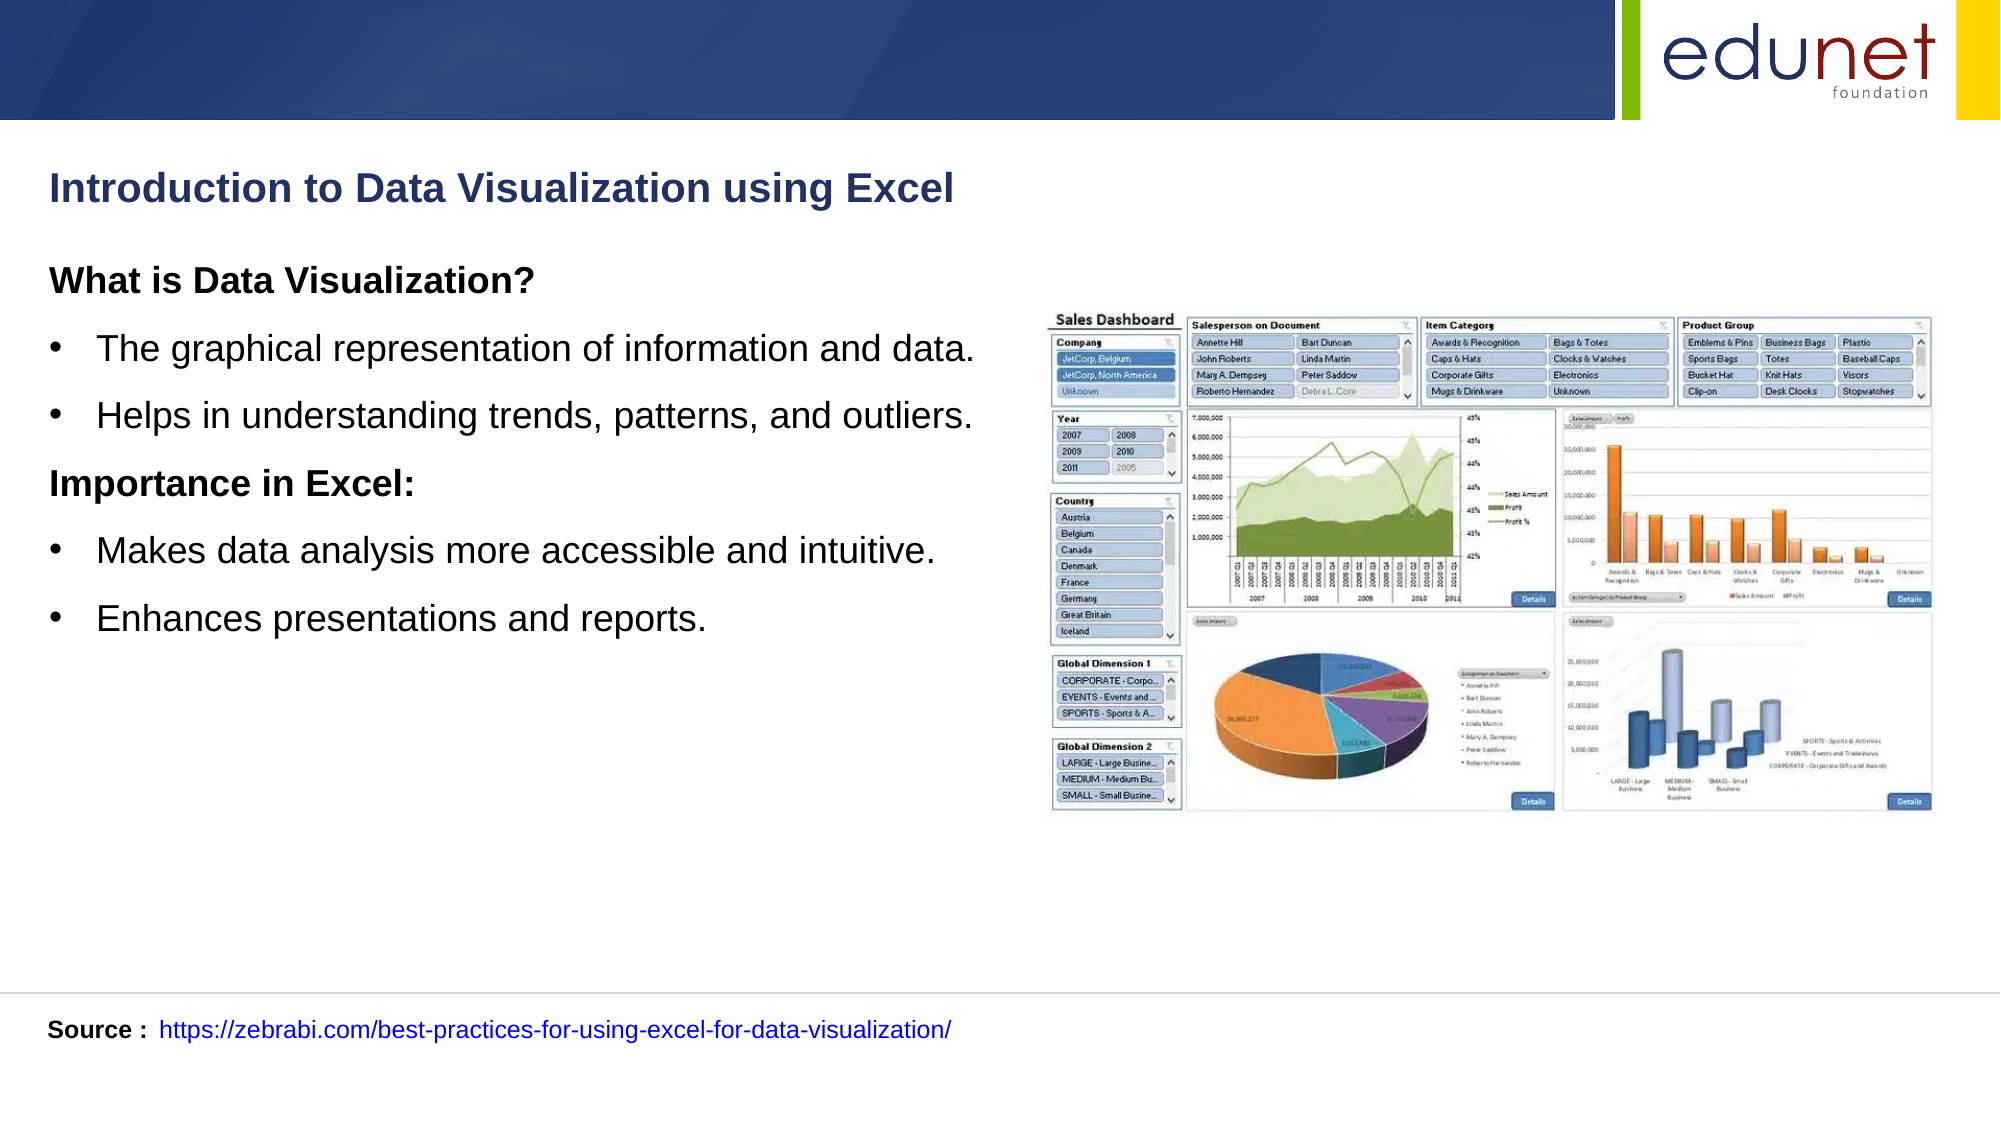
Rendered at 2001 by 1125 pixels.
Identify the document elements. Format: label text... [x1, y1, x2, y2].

picture [1046, 304, 1938, 821]
picture [1652, 12, 1948, 108]
text_box What is Data Visualization? The graphical representation of information and data. Helps in understanding trends, patterns, and outliers. Importance in Excel: Makes data analysis more accessible and intuitive. Enhances presentations and reports. [29, 213, 1000, 806]
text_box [0, 992, 2000, 1053]
title Introduction to Data Visualization using Excel [29, 140, 1074, 214]
